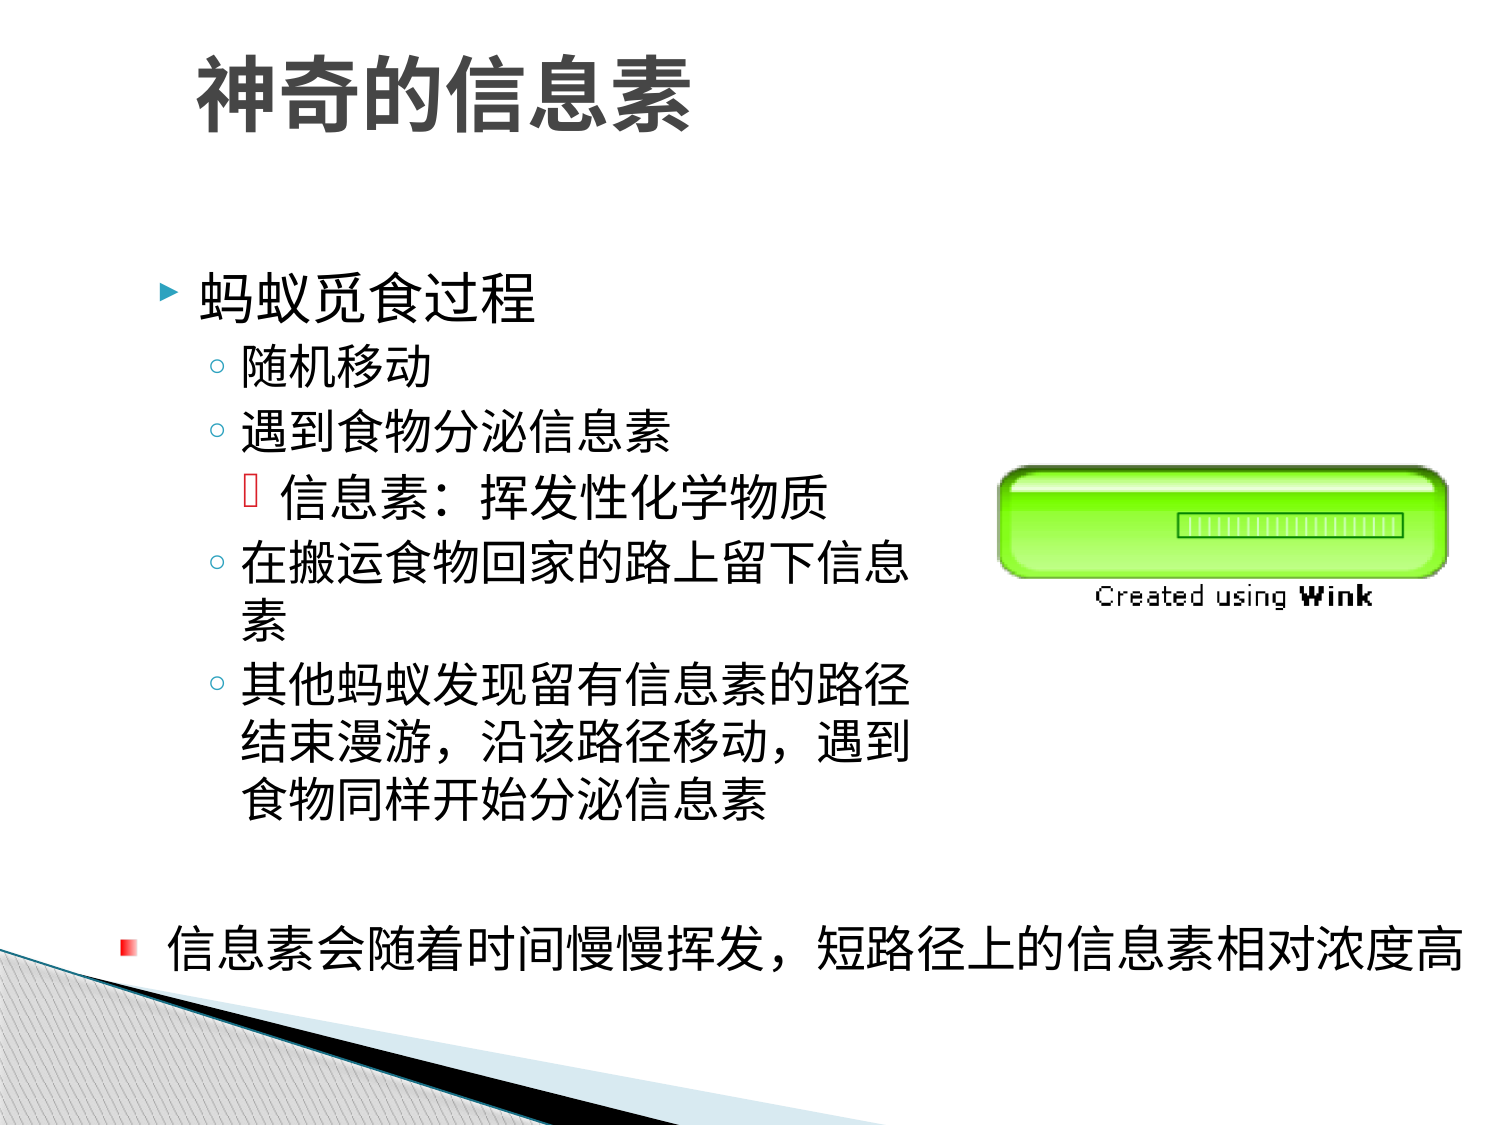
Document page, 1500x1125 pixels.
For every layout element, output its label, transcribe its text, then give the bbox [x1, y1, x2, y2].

title 神奇的信息素 [181, 35, 1460, 150]
list 蚂蚁觅食过程 随机移动 遇到食物分泌信息素 信息素：挥发性化学物质 在搬运食物回家的路上留下信息素 其他蚂蚁发现留有信息素的路径结束漫游，沿该路径移动，遇到食物同样开始分泌信息素 [123, 255, 951, 916]
text_box 信息素会随着时间慢慢挥发，短路径上的信息素相对浓度高 [29, 916, 1500, 1083]
picture [119, 938, 139, 958]
